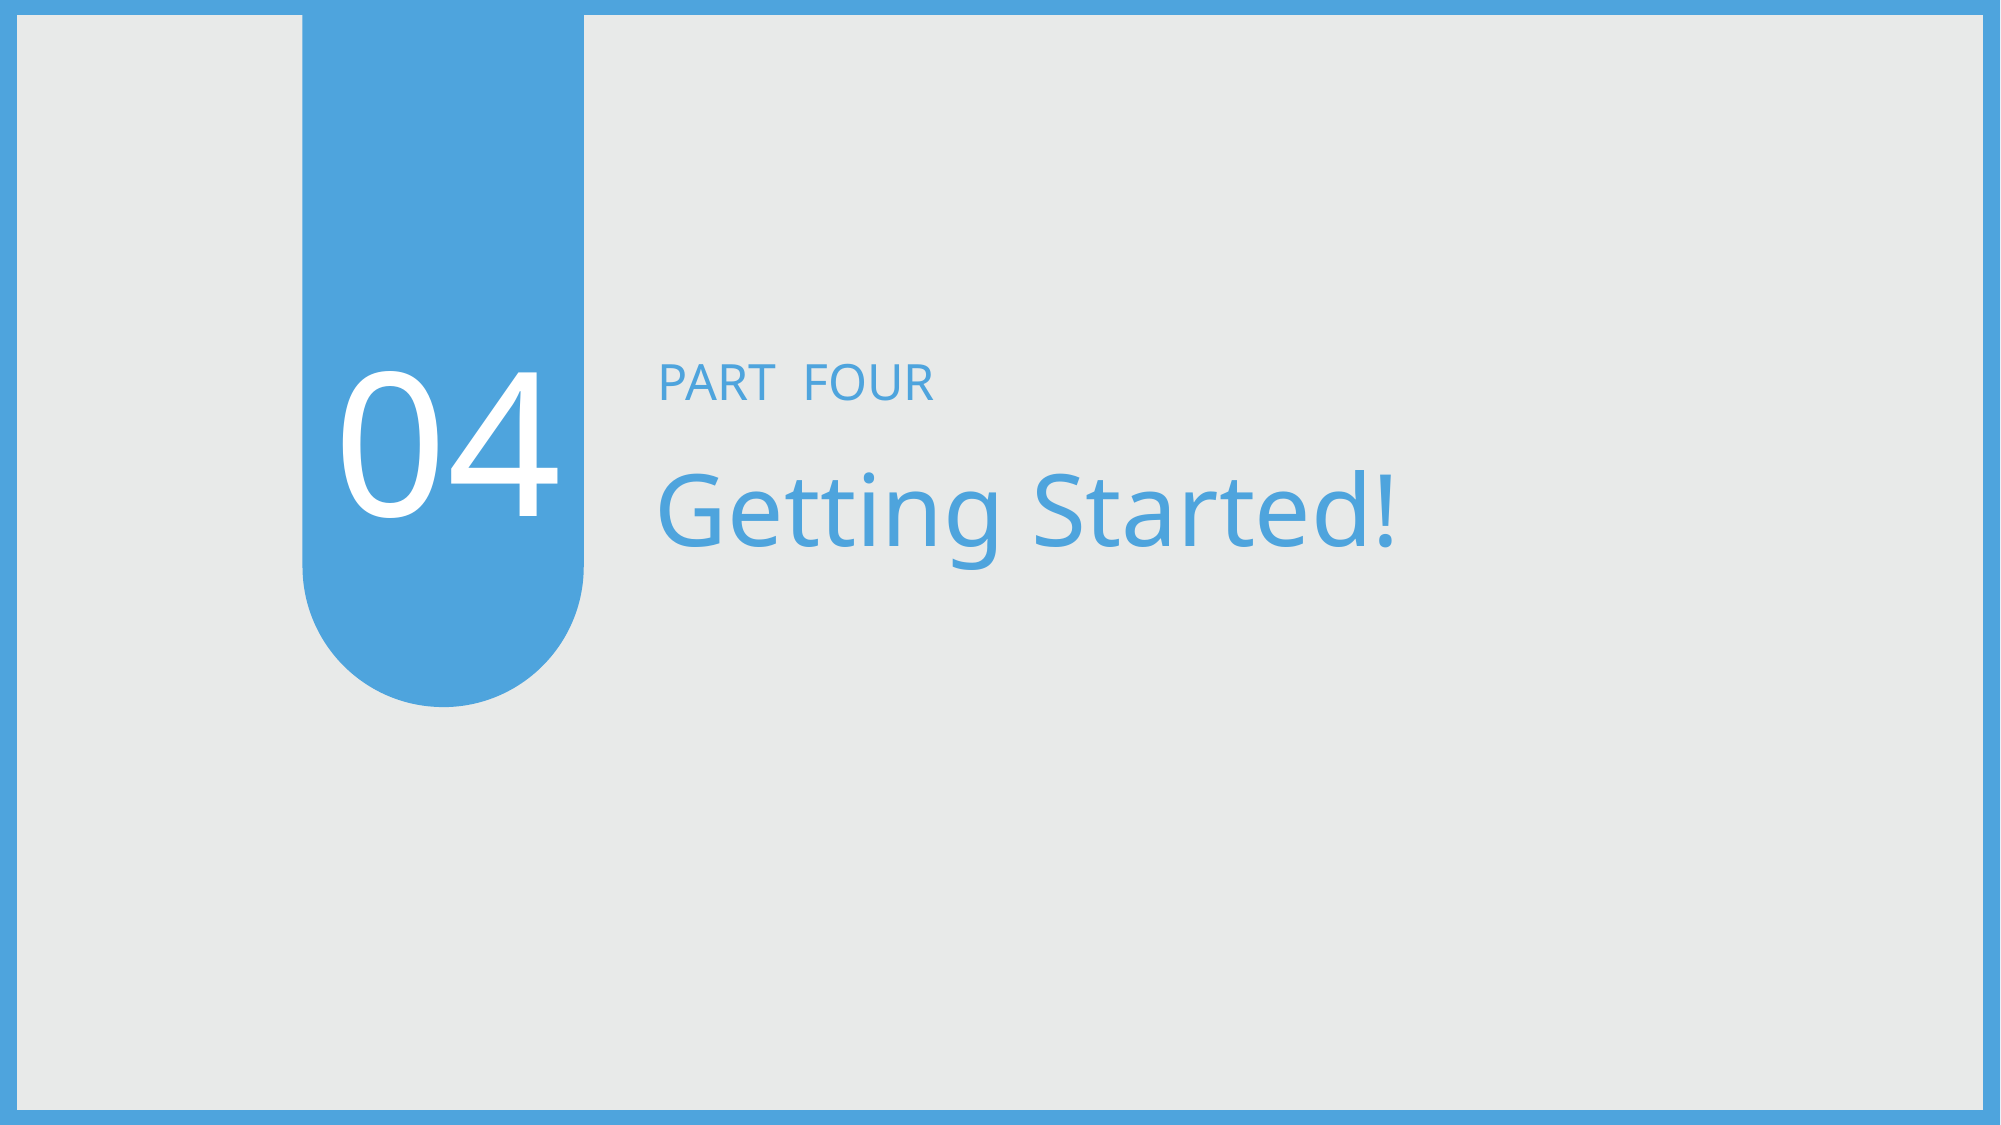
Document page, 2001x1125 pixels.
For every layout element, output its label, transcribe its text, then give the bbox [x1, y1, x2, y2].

list PART FOUR [642, 349, 1431, 413]
list 04 [307, 336, 589, 591]
list Getting Started! [639, 452, 1685, 576]
